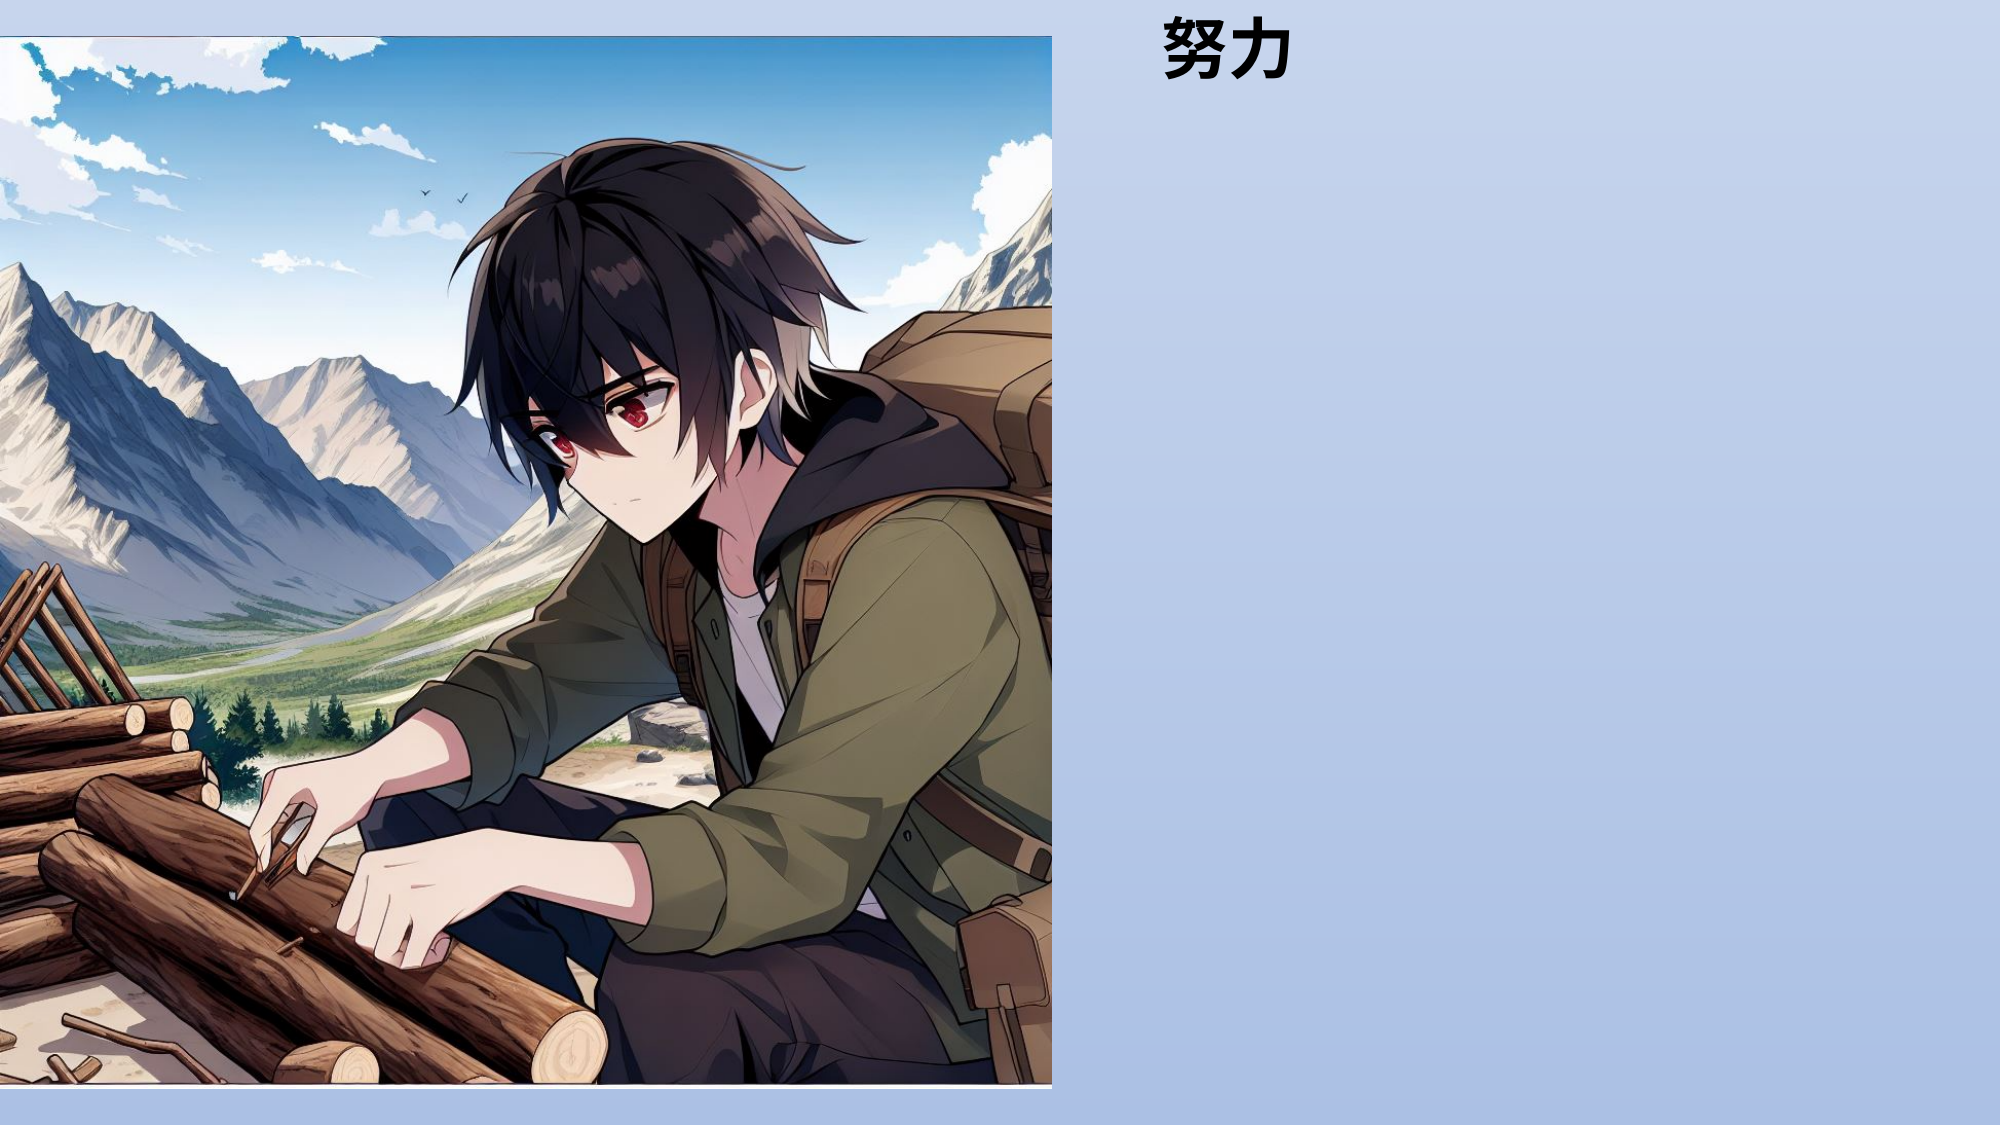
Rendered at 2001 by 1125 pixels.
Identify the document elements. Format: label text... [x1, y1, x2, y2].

text_box 努力 [1147, 0, 1378, 95]
picture [0, 36, 1052, 1089]
